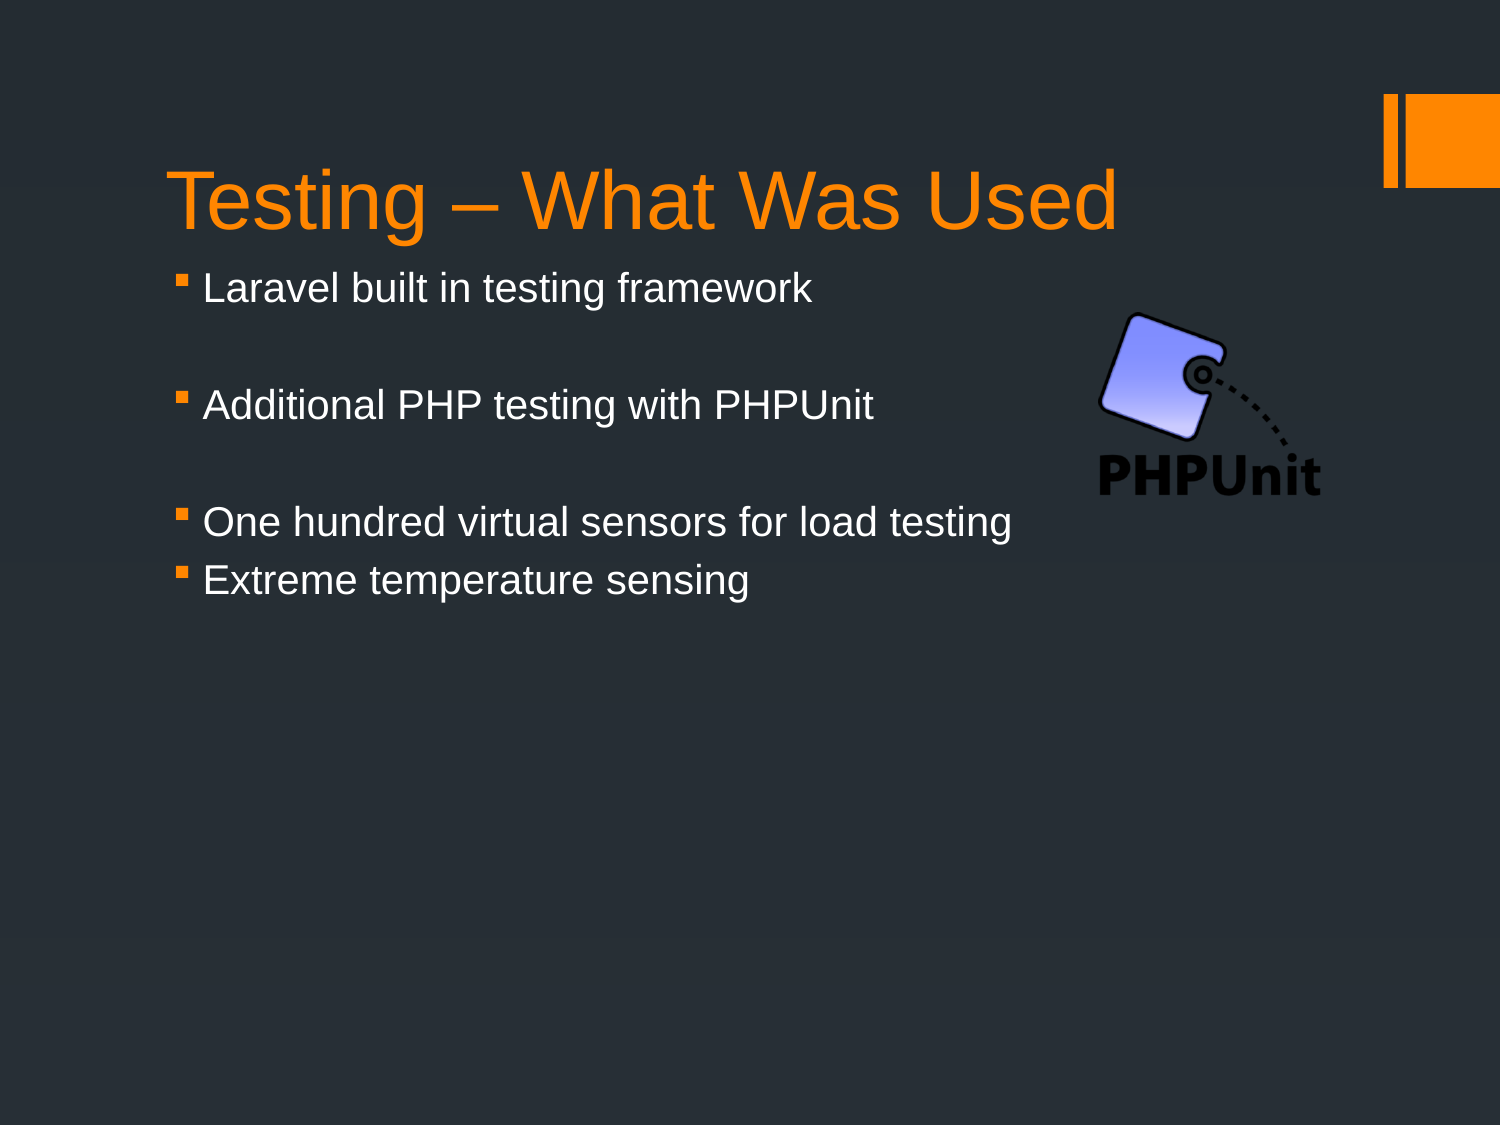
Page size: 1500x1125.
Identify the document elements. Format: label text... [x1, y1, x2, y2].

list Laravel built in testing framework Additional PHP testing with PHPUnit One hundred virtual sensors for load testing Extreme temperature sensing [150, 253, 1350, 834]
picture [1097, 312, 1351, 538]
title Testing – What Was Used [150, 64, 1350, 253]
